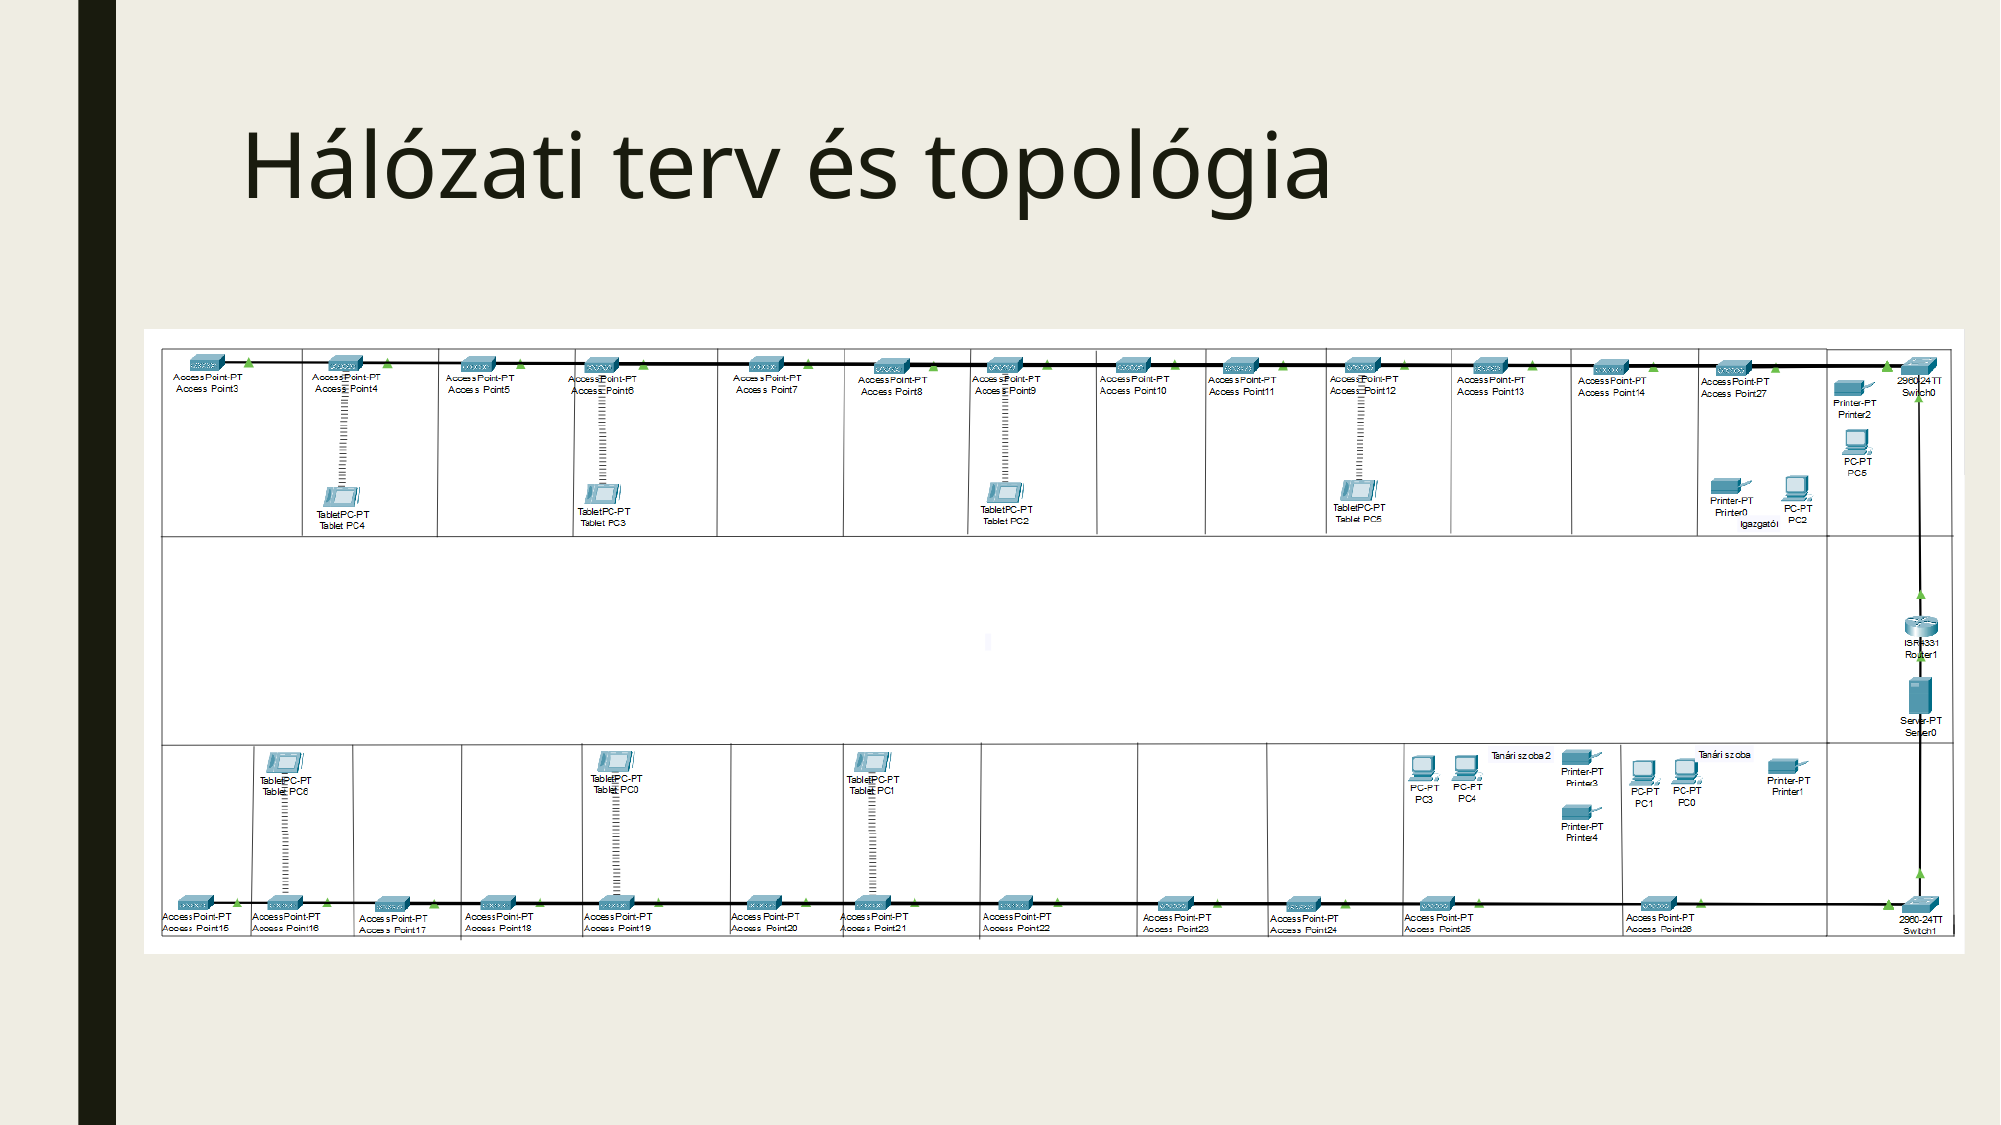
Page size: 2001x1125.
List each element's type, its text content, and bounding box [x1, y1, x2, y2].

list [144, 329, 1965, 954]
title Hálózati terv és topológia [225, 112, 1800, 329]
